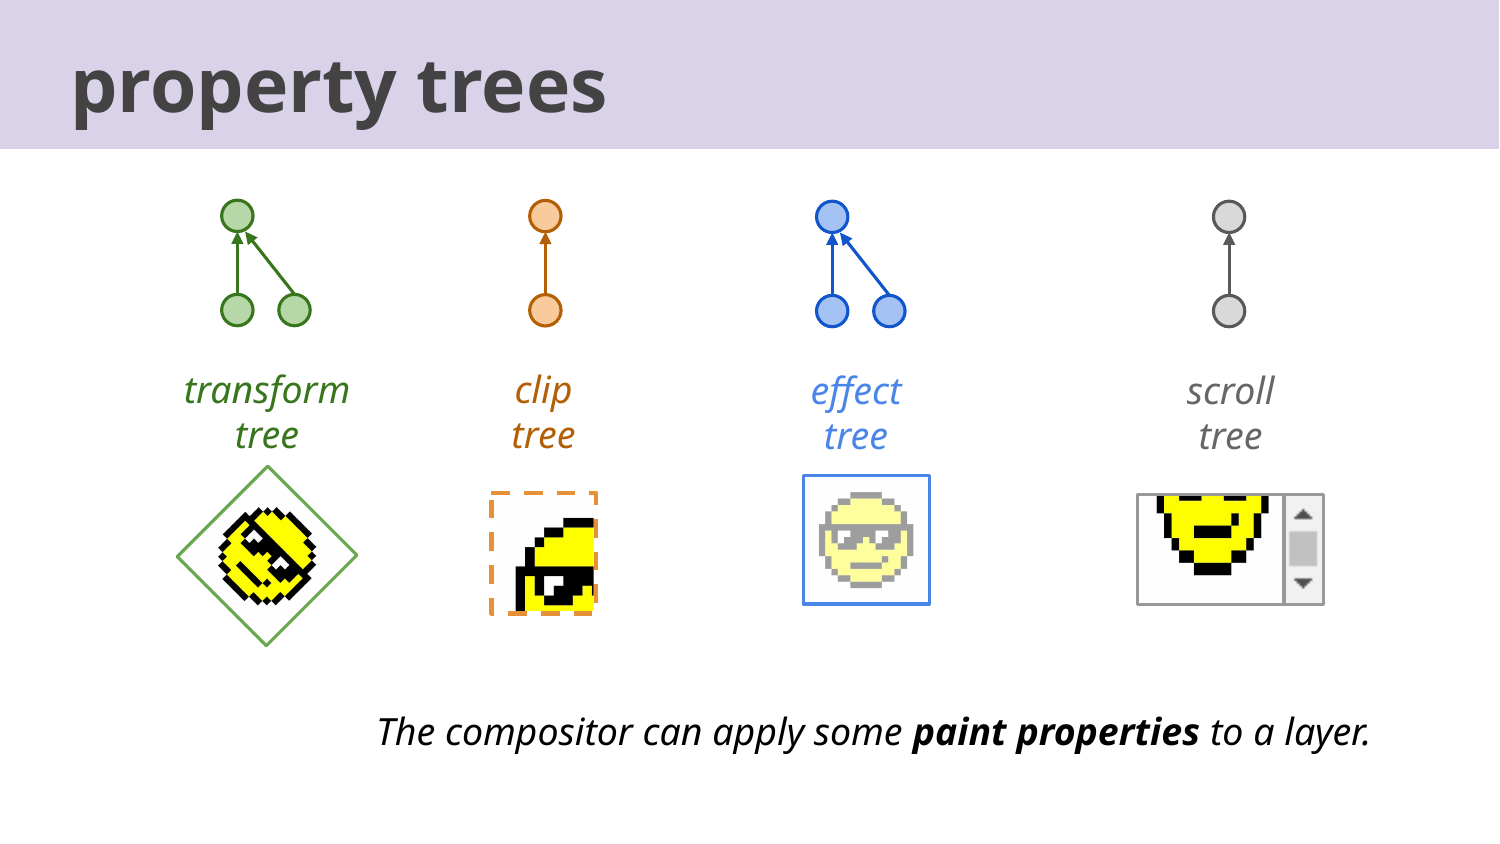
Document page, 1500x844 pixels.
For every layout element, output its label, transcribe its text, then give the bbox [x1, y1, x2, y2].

text_box The compositor can apply some paint properties to a layer. [190, 692, 1387, 786]
text_box effect tree [744, 352, 968, 490]
picture [181, 489, 353, 642]
picture [493, 494, 594, 612]
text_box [244, 231, 295, 295]
text_box [873, 296, 906, 327]
text_box [221, 200, 254, 232]
text_box clip tree [431, 351, 656, 489]
text_box [1213, 201, 1245, 233]
text_box [221, 294, 254, 326]
text_box [278, 295, 311, 326]
text_box [529, 200, 562, 232]
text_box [839, 232, 890, 296]
picture [1138, 495, 1323, 604]
text_box [816, 296, 848, 327]
picture [804, 477, 928, 603]
text_box [1213, 296, 1245, 327]
text_box property trees [55, 0, 1465, 142]
text_box [0, 0, 1499, 149]
text_box transform tree [155, 351, 379, 489]
text_box [816, 201, 848, 233]
text_box scroll tree [1119, 352, 1343, 490]
text_box [529, 295, 562, 326]
